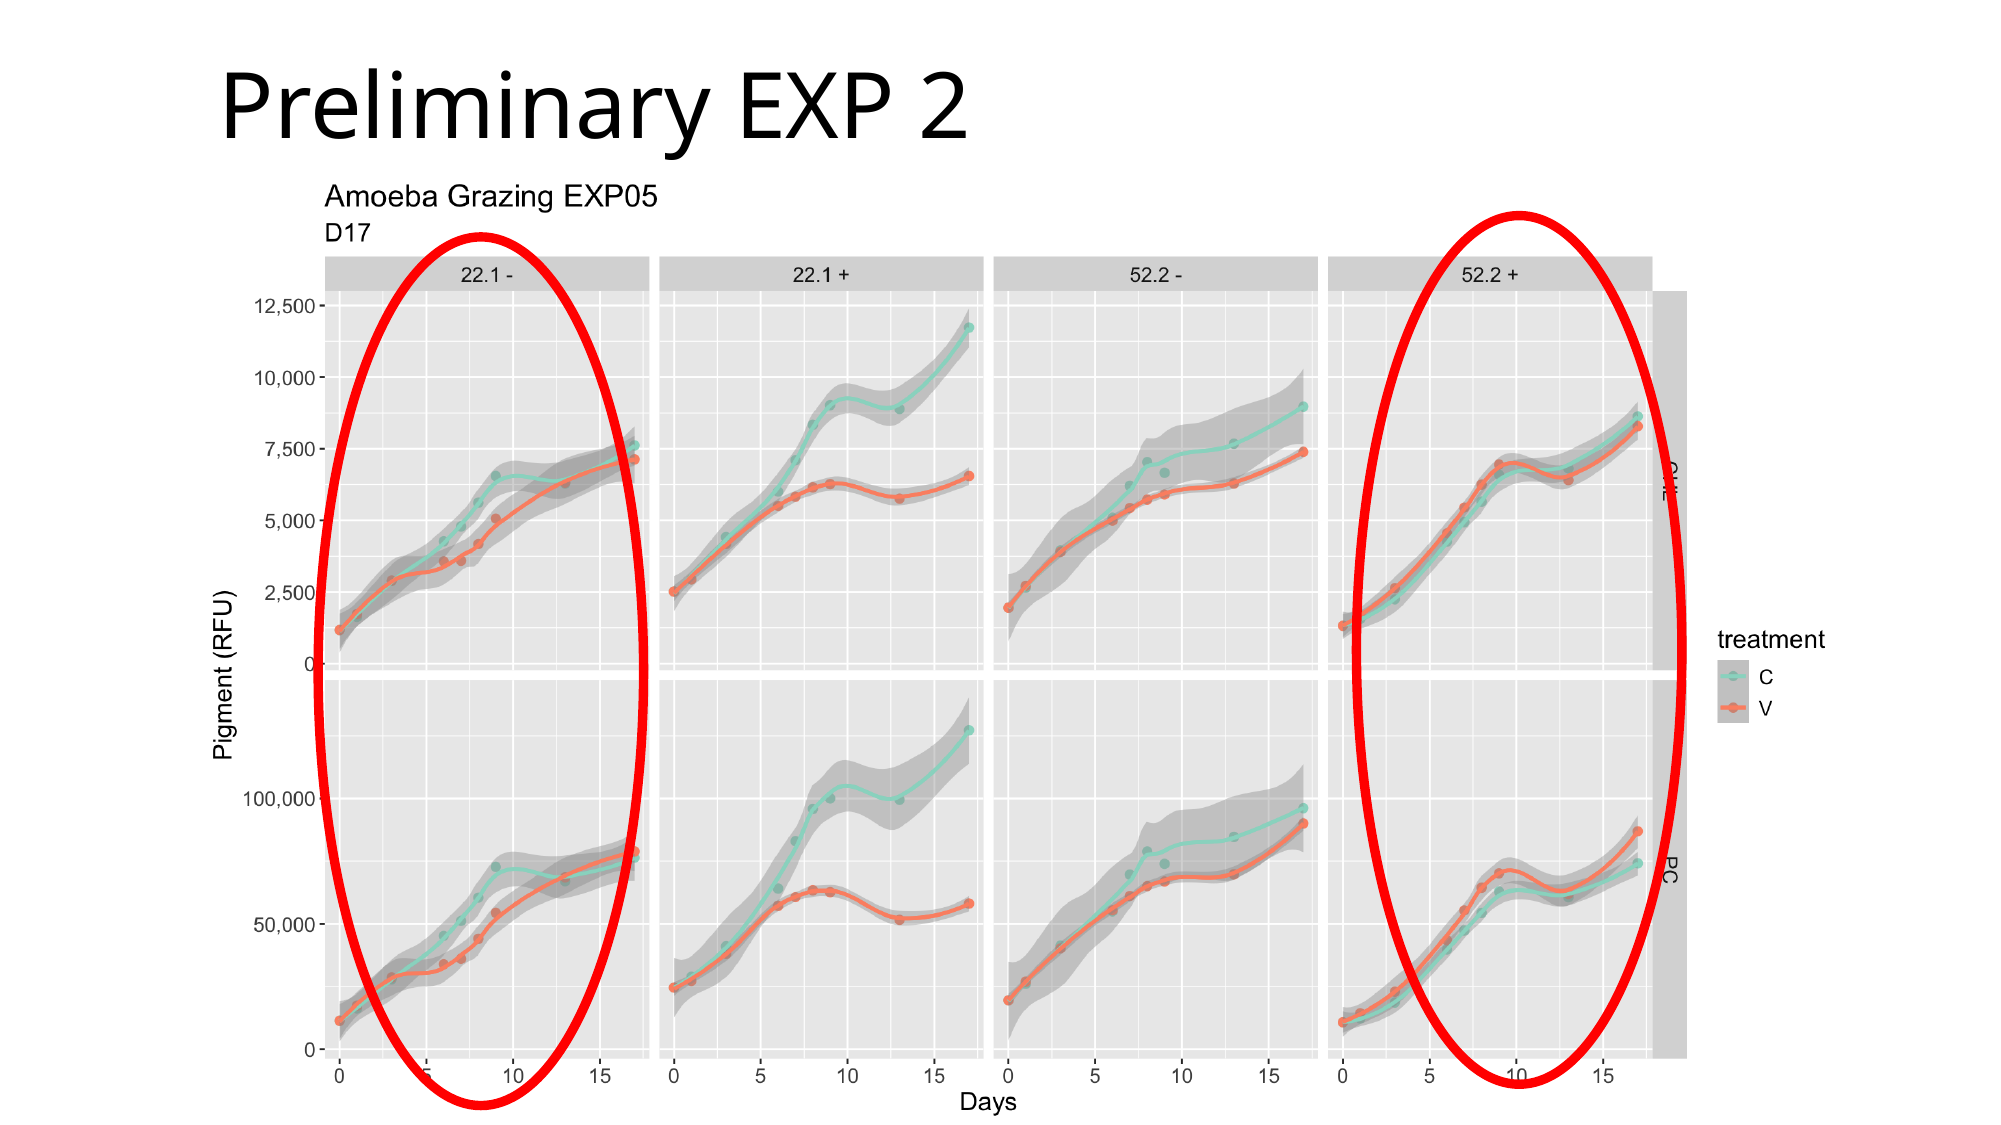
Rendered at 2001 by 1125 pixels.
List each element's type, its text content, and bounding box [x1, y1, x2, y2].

title Preliminary EXP 2 [203, 0, 1929, 218]
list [203, 174, 1845, 1125]
